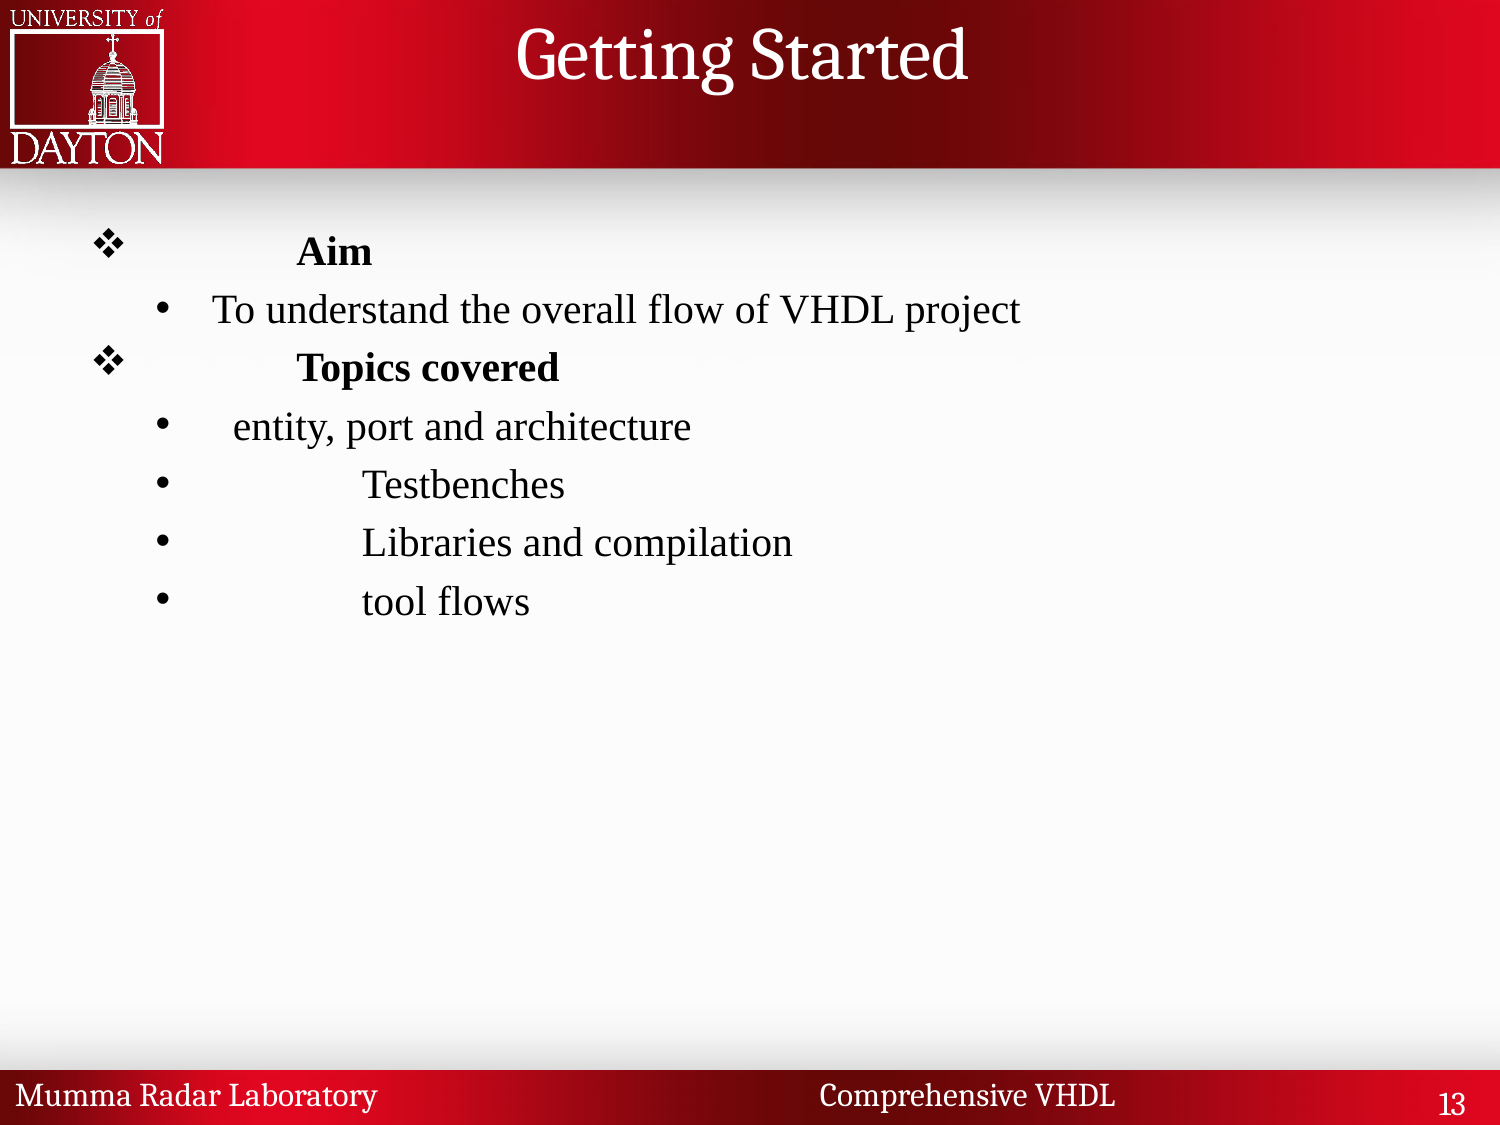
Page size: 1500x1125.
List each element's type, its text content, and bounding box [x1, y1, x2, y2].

title Getting Started [168, 0, 1336, 172]
list Aim To understand the overall flow of VHDL project Topics covered entity, port and architecture Testbenches Libraries and compilation tool flows [75, 172, 1425, 1005]
footer Mumma Radar Laboratory Comprehensive VHDL [0, 1065, 1376, 1125]
picture [0, 0, 1500, 1125]
